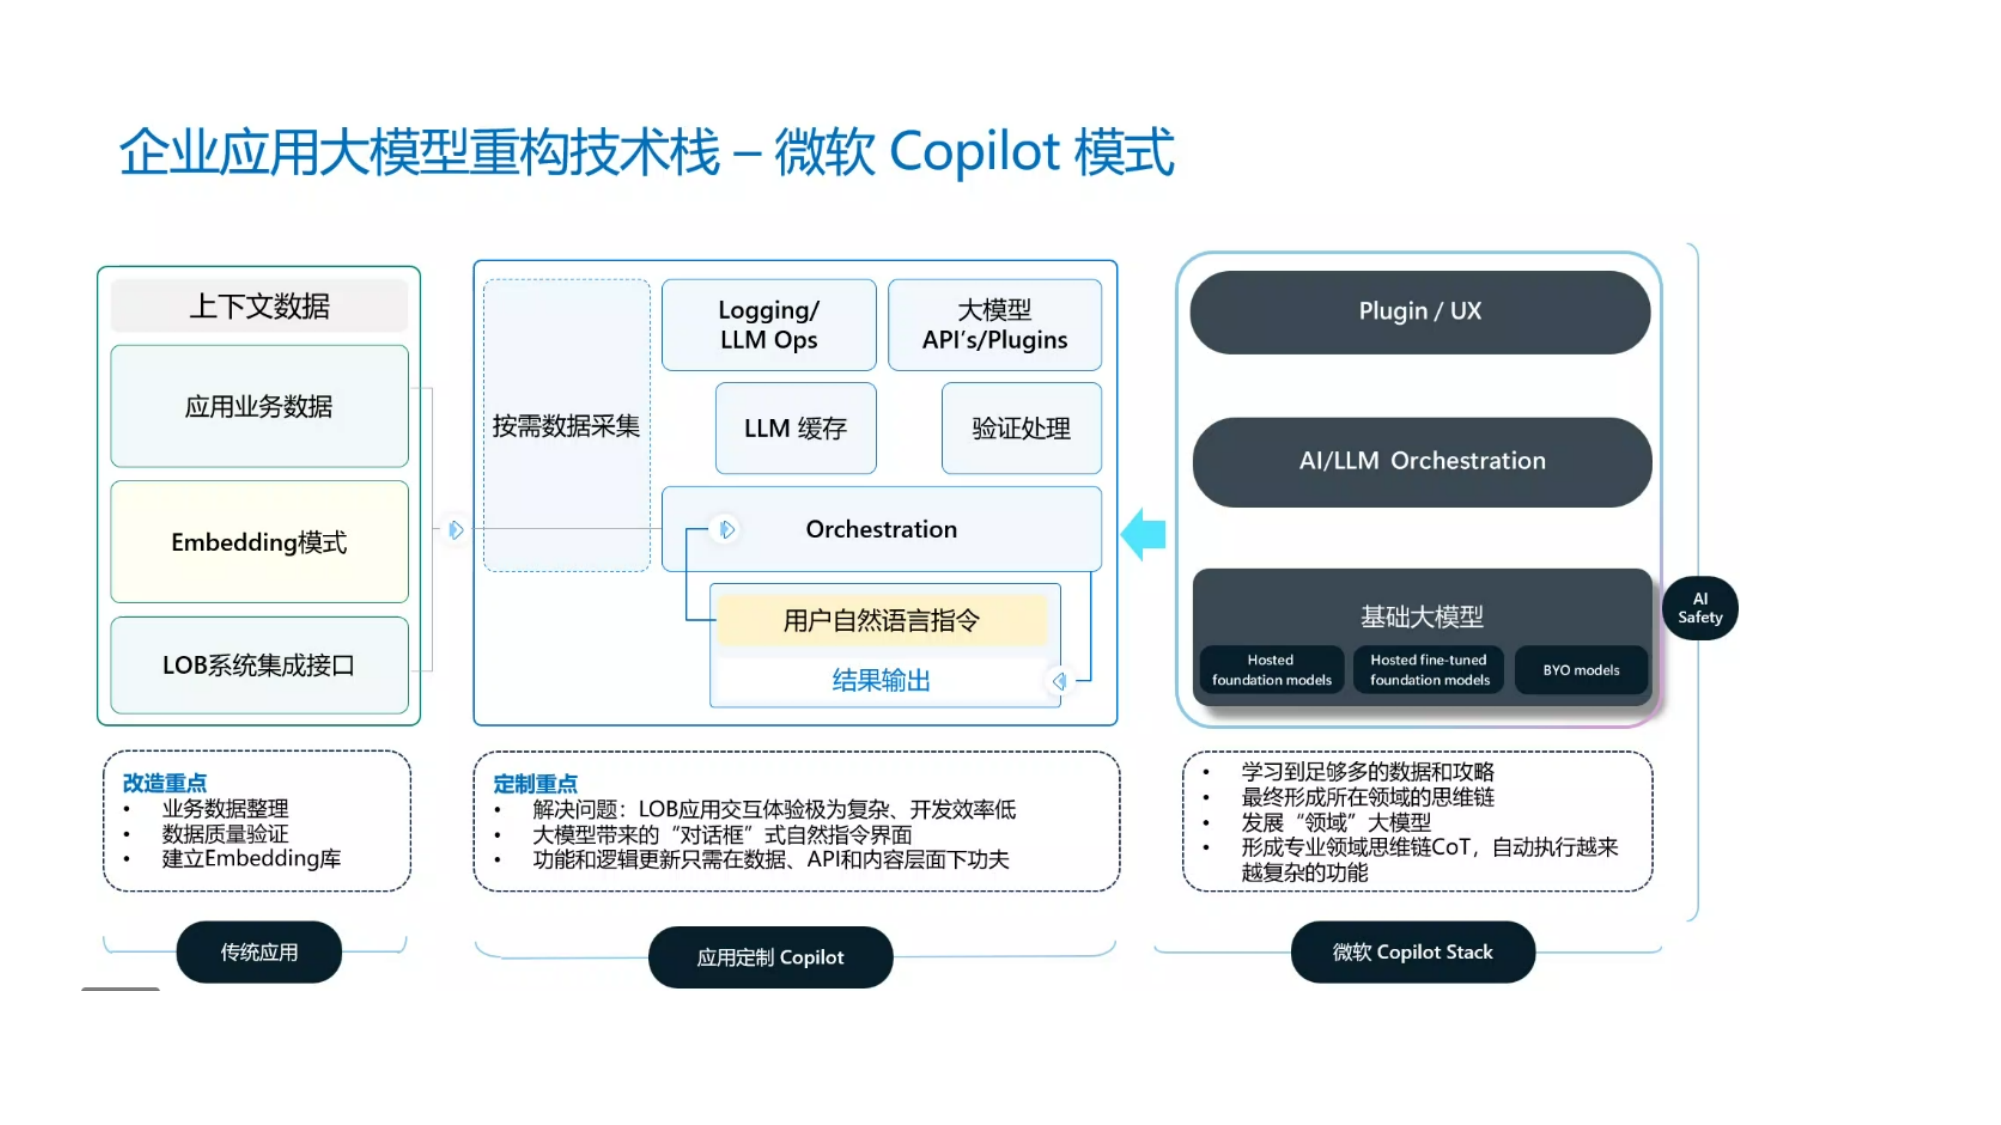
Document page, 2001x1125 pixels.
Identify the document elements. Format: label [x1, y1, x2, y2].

picture [80, 94, 1740, 992]
